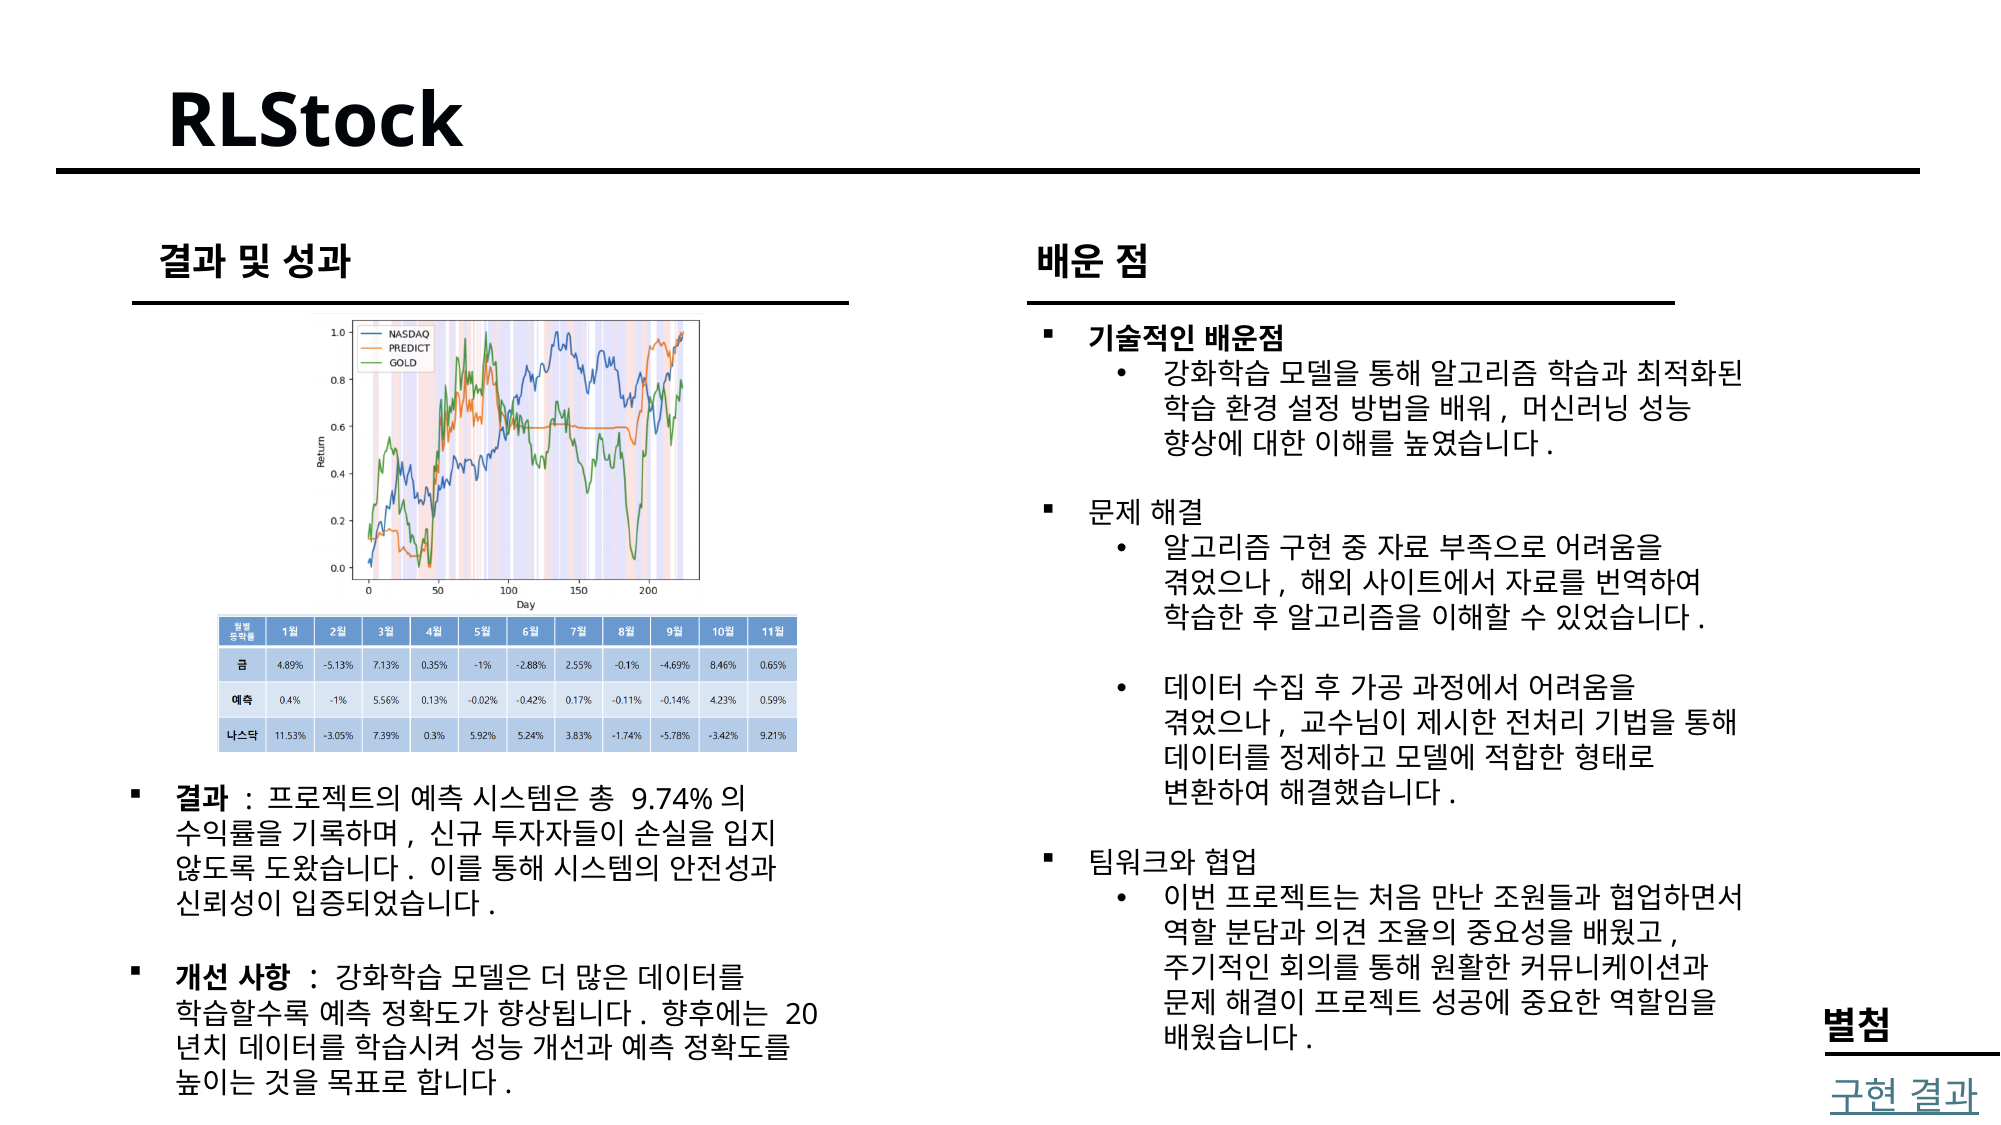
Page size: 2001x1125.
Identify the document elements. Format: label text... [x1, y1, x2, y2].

text_box 기술적인 배운점 강화학습 모델을 통해 알고리즘 학습과 최적화된 학습 환경 설정 방법을 배워, 머신러닝 성능 향상에 대한 이해를 높였습니다. 문제 해결 알고리즘 구현 중 자료 부족으로 어려움을 겪었으나, 해외 사이트에서 자료를 번역하여 학습한 후 알고리즘을 이해할 수 있었습니다. 데이터 수집 후 가공 과정에서 어려움을 겪었으나, 교수님이 제시한 전처리 기법을 통해 데이터를 정제하고 모델에 적합한 형태로 변환하여 해결했습니다. 팀워크와 협업 이번 프로젝트는 처음 만난 조원들과 협업하면서 역할 분담과 의견 조율의 중요성을 배웠고, 주기적인 회의를 통해 원활한 커뮤니케이션과 문제 해결이 프로젝트 성공에 중요한 역할임을 배웠습니다. [1026, 312, 1762, 1062]
text_box 결과 및 성과 [143, 230, 367, 291]
text_box 구현 결과 [1815, 1064, 1994, 1125]
text_box 결과 : 프로젝트의 예측 시스템은 총 9.74%의 수익률을 기록하며, 신규 투자자들이 손실을 입지 않도록 도왔습니다. 이를 통해 시스템의 안전성과 신뢰성이 입증되었습니다. 개선 사항 : 강화학습 모델은 더 많은 데이터를 학습할수록 예측 정확도가 향상됩니다. 향후에는 20년치 데이터를 학습시켜 성능 개선과 예측 정확도를 높이는 것을 목표로 합니다. [114, 772, 850, 1108]
picture [216, 313, 797, 752]
text_box 별첨 [1807, 994, 1907, 1054]
text_box 배운 점 [1021, 230, 1166, 291]
text_box RLStock [151, 63, 479, 169]
